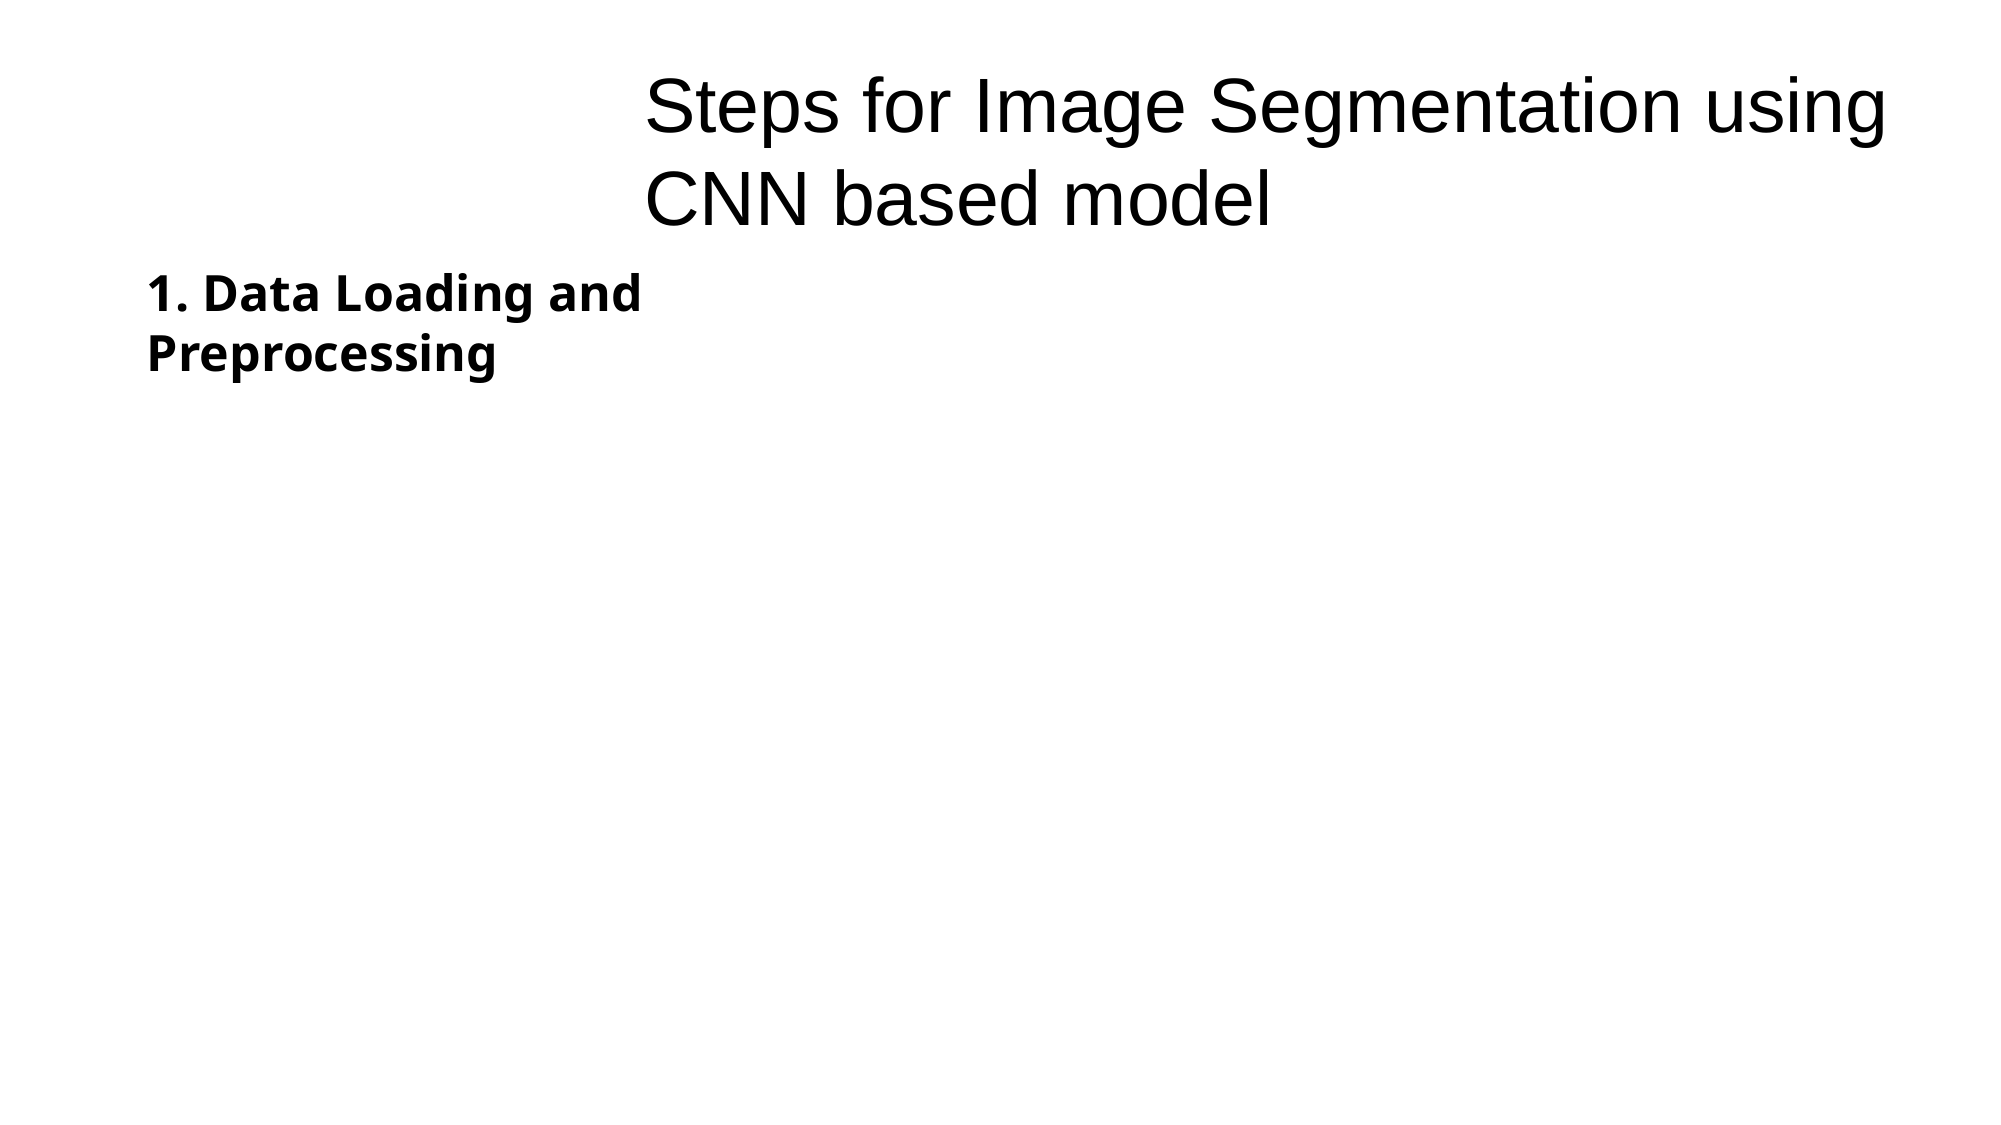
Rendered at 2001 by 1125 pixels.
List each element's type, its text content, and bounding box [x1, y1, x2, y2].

text_box 1. Data Loading and Preprocessing [144, 258, 933, 382]
title Steps for Image Segmentation using CNN based model [641, 51, 2000, 243]
